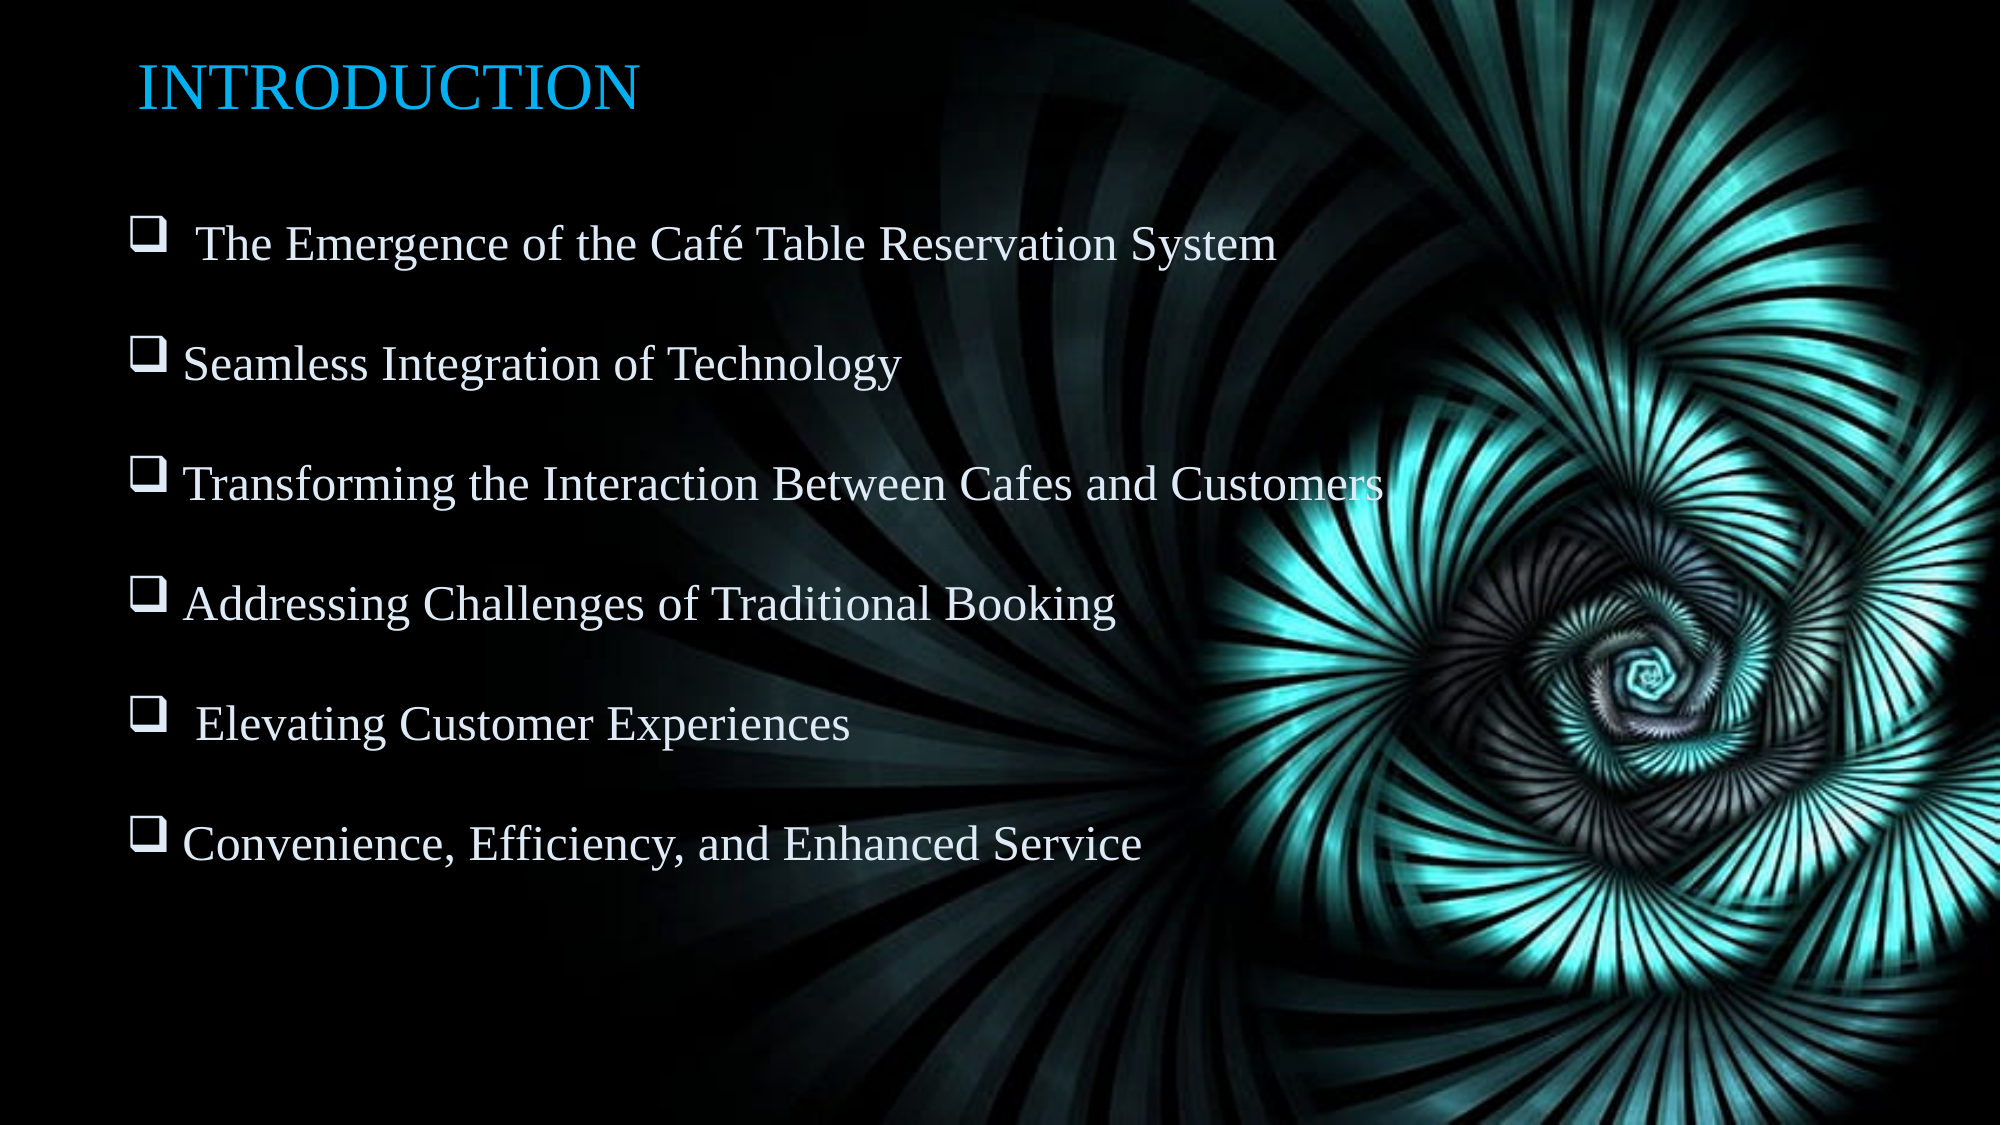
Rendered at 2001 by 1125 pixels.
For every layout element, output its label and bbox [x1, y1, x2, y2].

list [0, 0, 2000, 1125]
